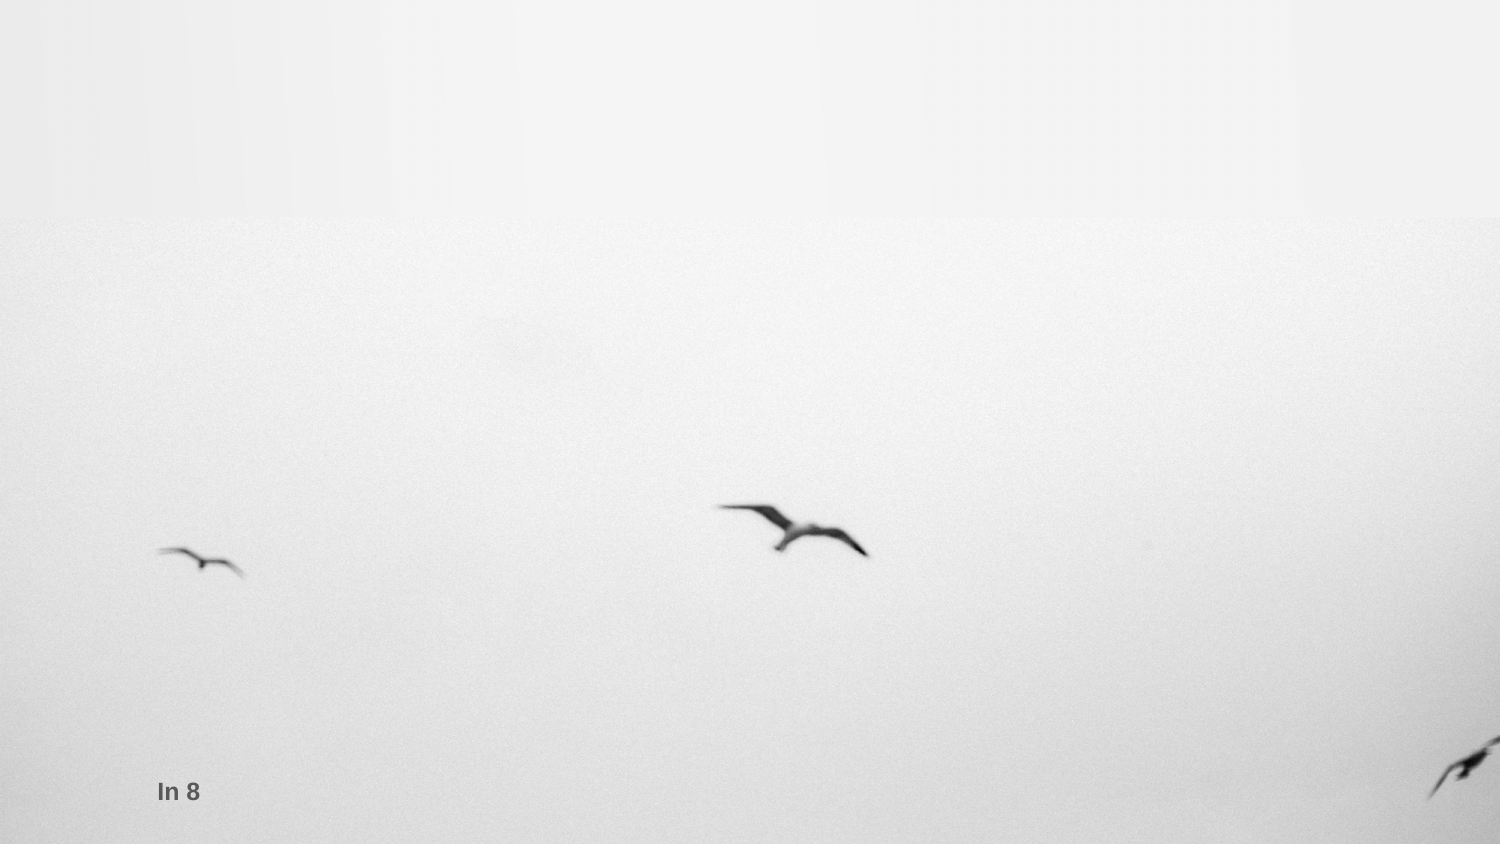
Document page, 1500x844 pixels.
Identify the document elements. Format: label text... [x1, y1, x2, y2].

text_box In 8 [142, 768, 293, 813]
picture [0, 0, 1500, 844]
